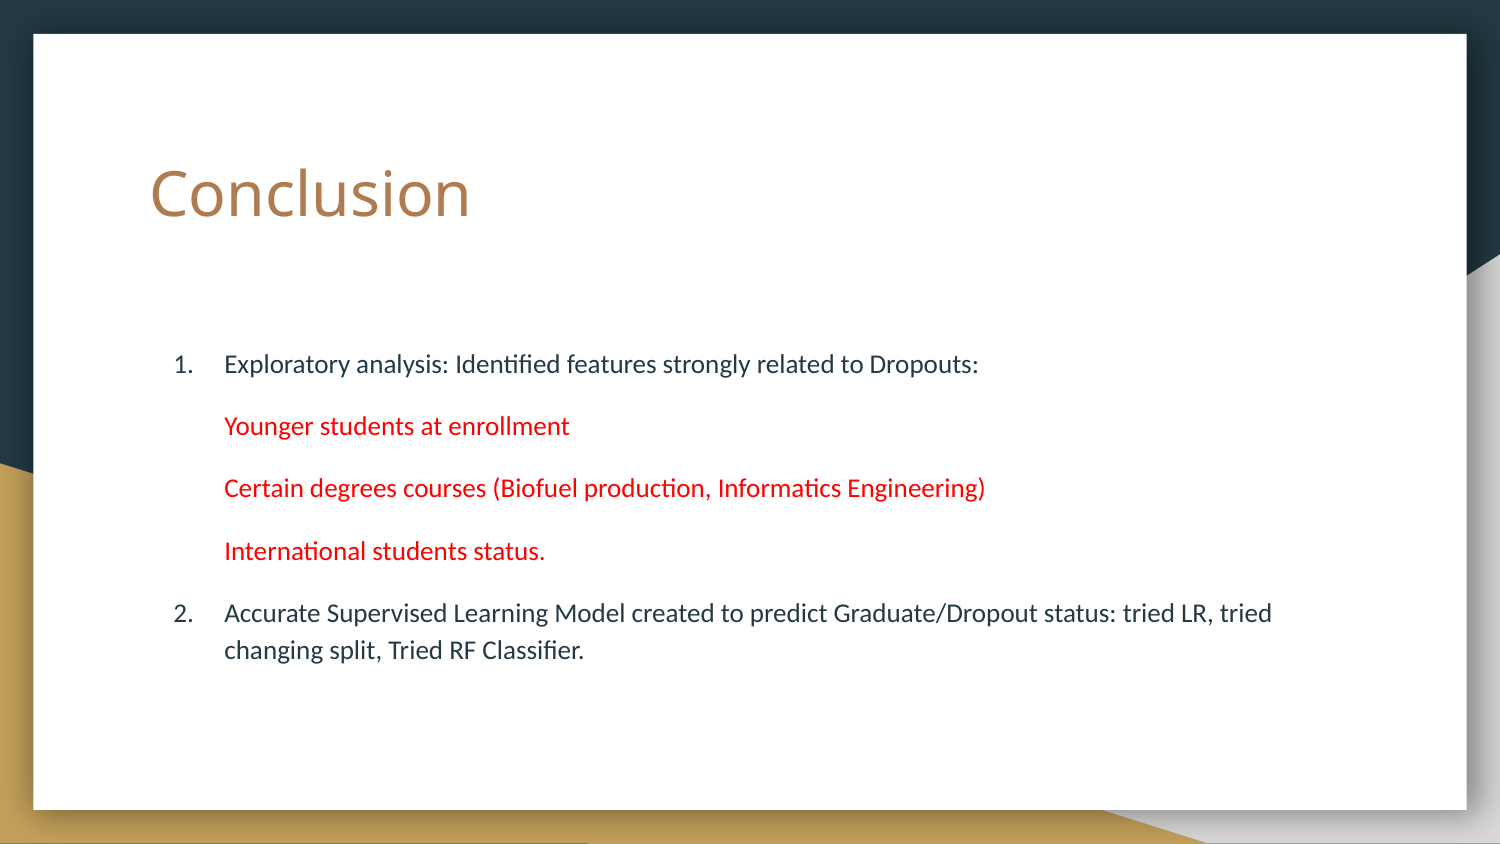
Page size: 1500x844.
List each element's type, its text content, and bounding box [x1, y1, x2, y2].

title Conclusion [134, 138, 1366, 296]
list Exploratory analysis: Identified features strongly related to Dropouts: Younger students at enrollment Certain degrees courses (Biofuel production, Informatics Engineering) International students status. Accurate Supervised Learning Model created to predict Graduate/Dropout status: tried LR, tried changing split, Tried RF Classifier. [134, 326, 1366, 729]
